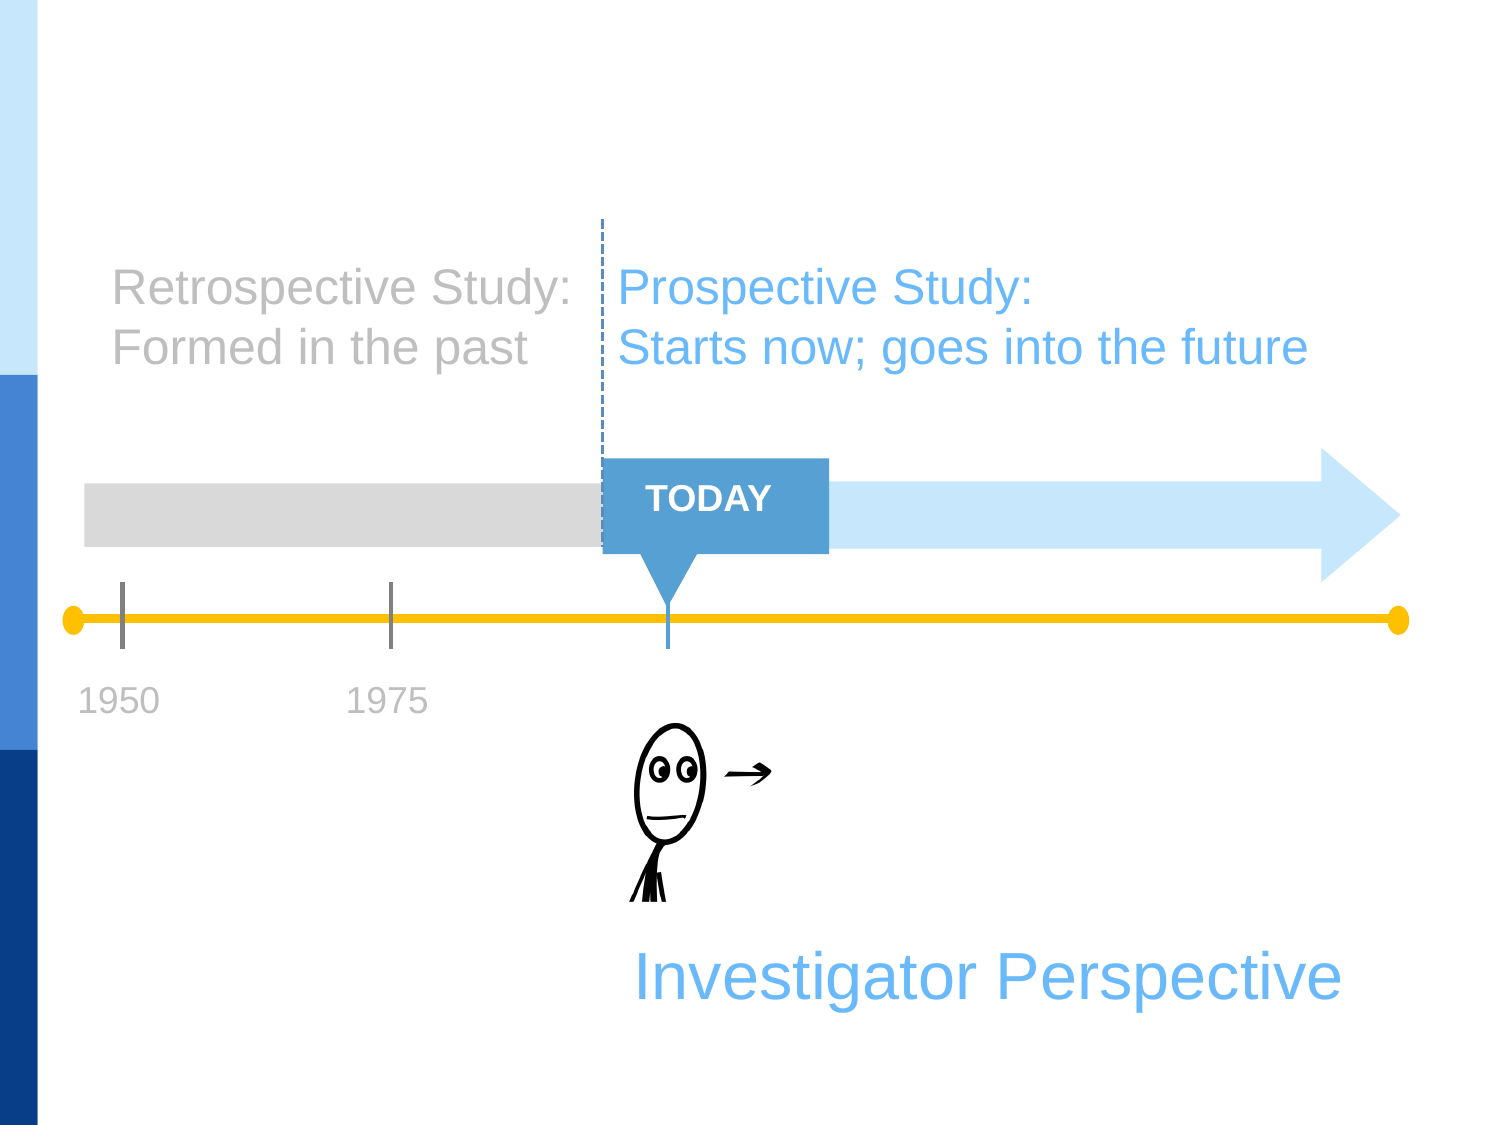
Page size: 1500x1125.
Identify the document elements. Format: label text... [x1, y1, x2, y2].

text_box Retrospective Study: Formed in the past [96, 247, 591, 383]
text_box [830, 447, 1401, 583]
picture [590, 715, 772, 922]
text_box Investigator Perspective [618, 925, 1401, 1021]
text_box 1975 [330, 668, 459, 729]
text_box [602, 458, 830, 600]
text_box [62, 605, 85, 635]
text_box [1387, 605, 1410, 635]
text_box 1950 [62, 668, 191, 729]
text_box TODAY [630, 466, 793, 526]
text_box [84, 483, 598, 547]
text_box Prospective Study: Starts now; goes into the future [608, 247, 1385, 383]
